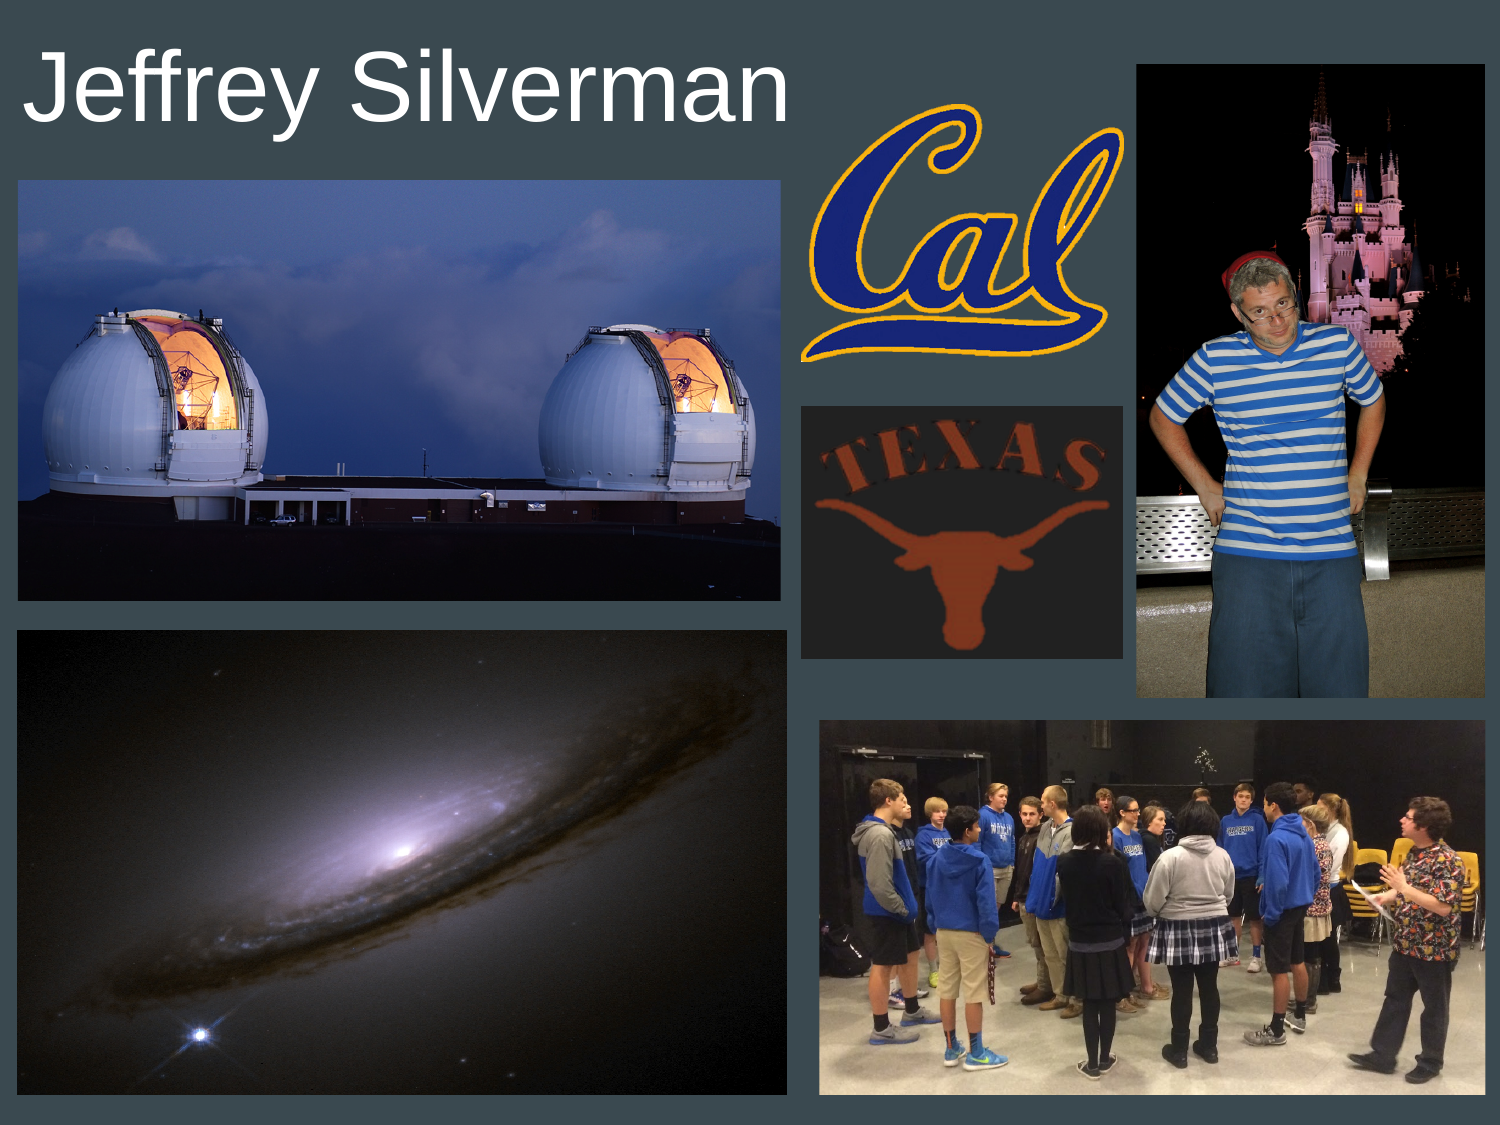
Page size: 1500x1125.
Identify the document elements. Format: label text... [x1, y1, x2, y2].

picture [1136, 64, 1486, 698]
picture [800, 405, 1124, 660]
picture [17, 180, 781, 601]
picture [800, 103, 1124, 363]
title Jeffrey Silverman [7, 6, 1465, 178]
picture [819, 720, 1486, 1096]
picture [17, 630, 787, 1096]
